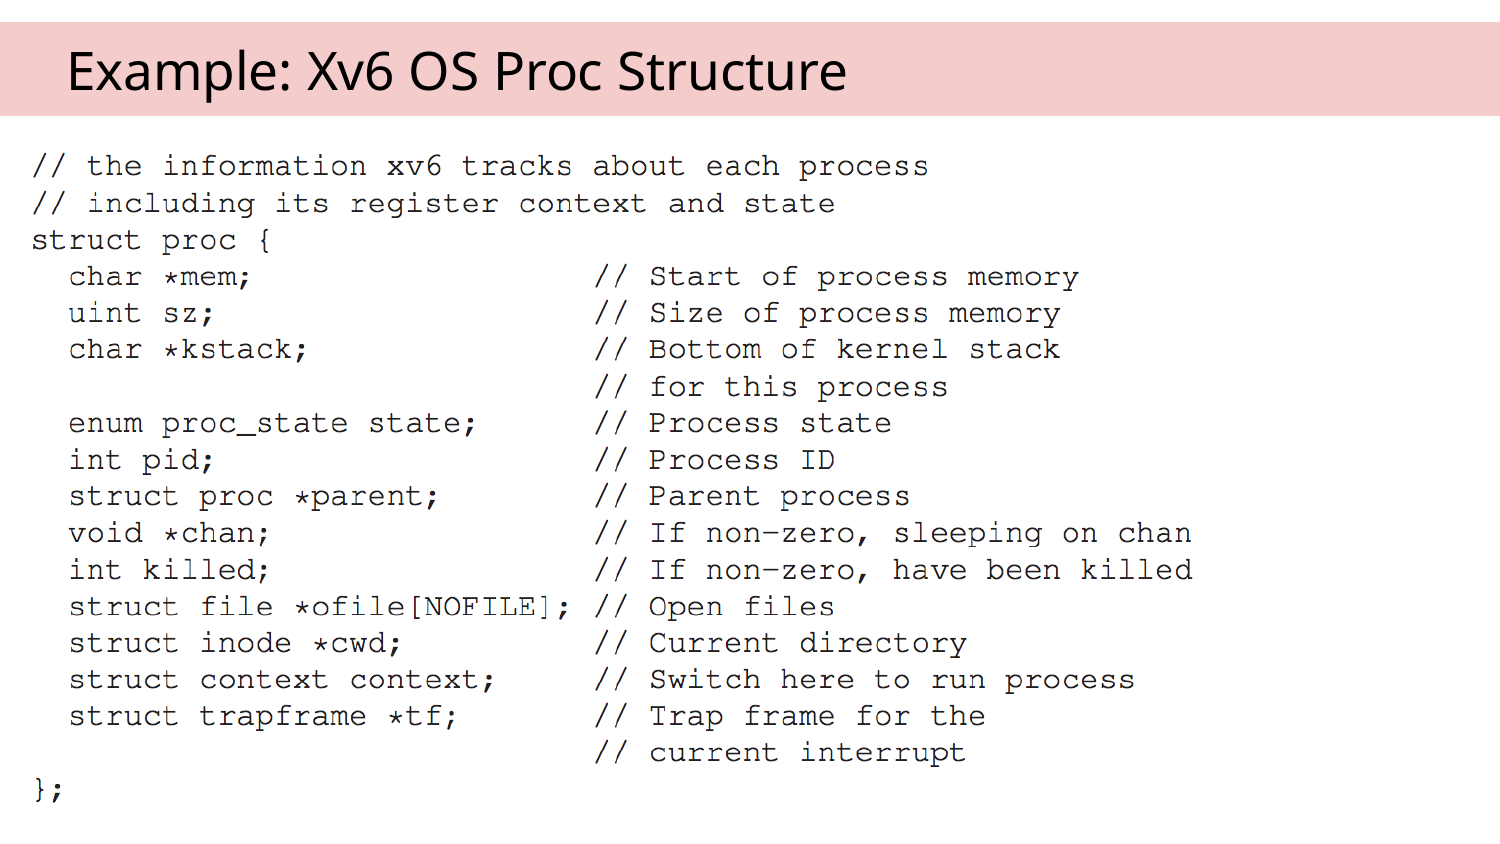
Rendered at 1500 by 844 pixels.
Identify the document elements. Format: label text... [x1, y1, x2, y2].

picture [24, 138, 1210, 819]
title Example: Xv6 OS Proc Structure [51, 22, 1449, 116]
